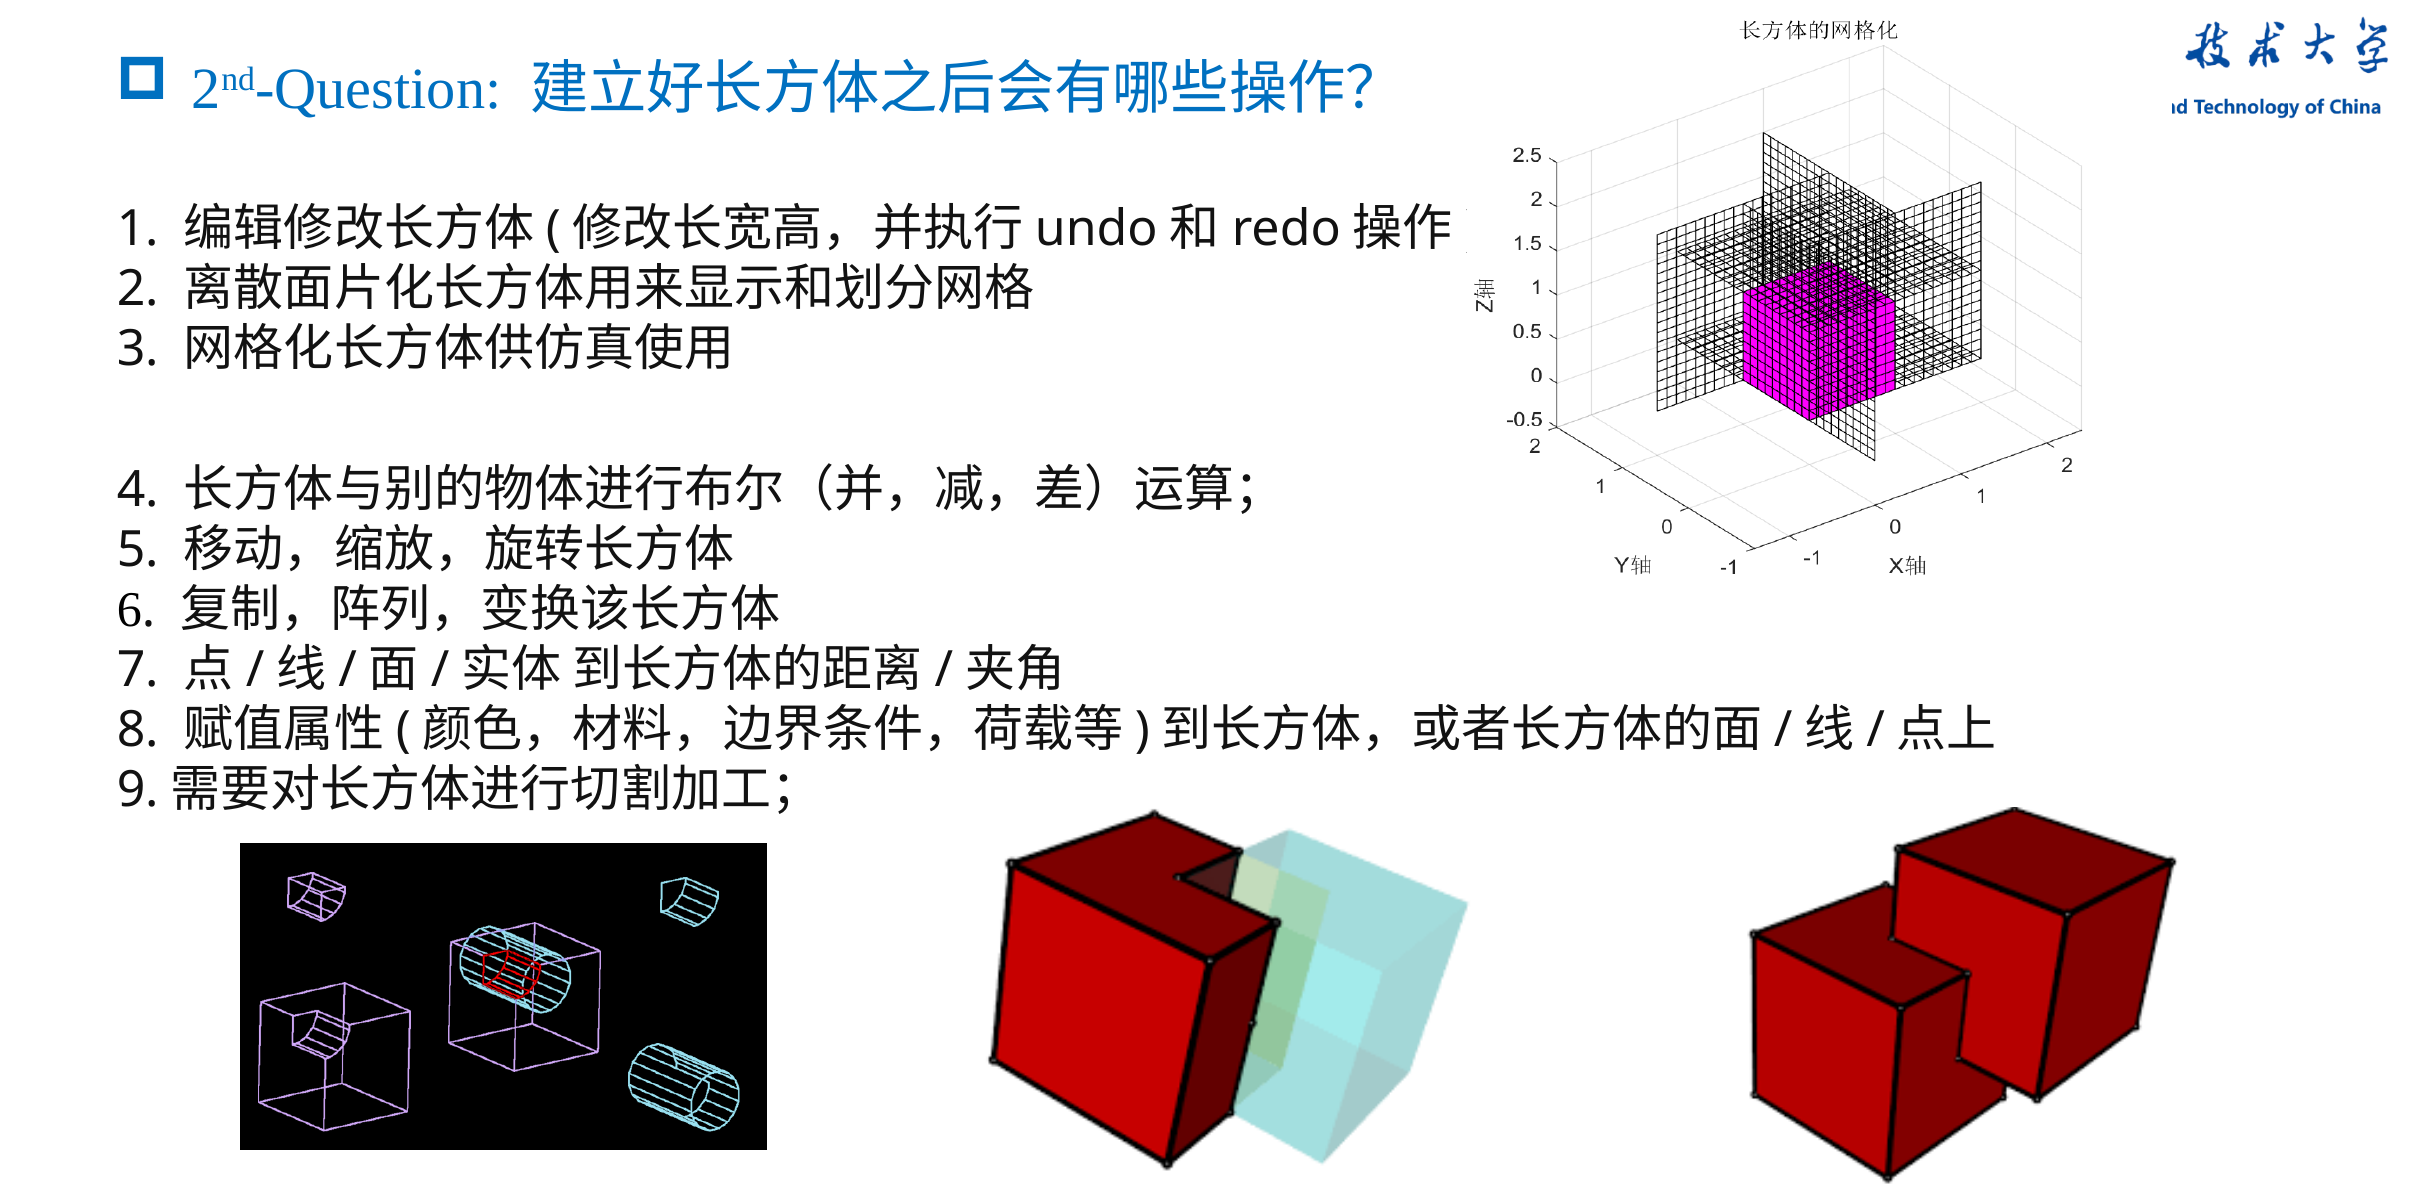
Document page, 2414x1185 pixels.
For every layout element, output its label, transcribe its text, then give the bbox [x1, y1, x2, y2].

picture [239, 843, 768, 1151]
picture [965, 806, 1494, 1185]
title 2nd-Question: 建立好长方体之后会有哪些操作？ [101, 34, 1467, 145]
picture [1467, 0, 2398, 593]
picture [1697, 806, 2194, 1184]
list 1. 编辑修改长方体(修改长宽高，并执行undo和redo操作) 2. 离散面片化长方体用来显示和划分网格 3. 网格化长方体供仿真使用 4. 长方体与别的物体进行布尔（并，减，差）运算； 5. 移动，缩放，旋转长方体 6. 复制，阵列，变换该长方体 7. 点/线/面/实体 到长方体的距离/夹角 8. 赋值属性(颜色，材料，边界条件，荷载等)到长方体，或者长方体的面/线/点上 9.需要对长方体进行切割加工； [101, 187, 2184, 1027]
